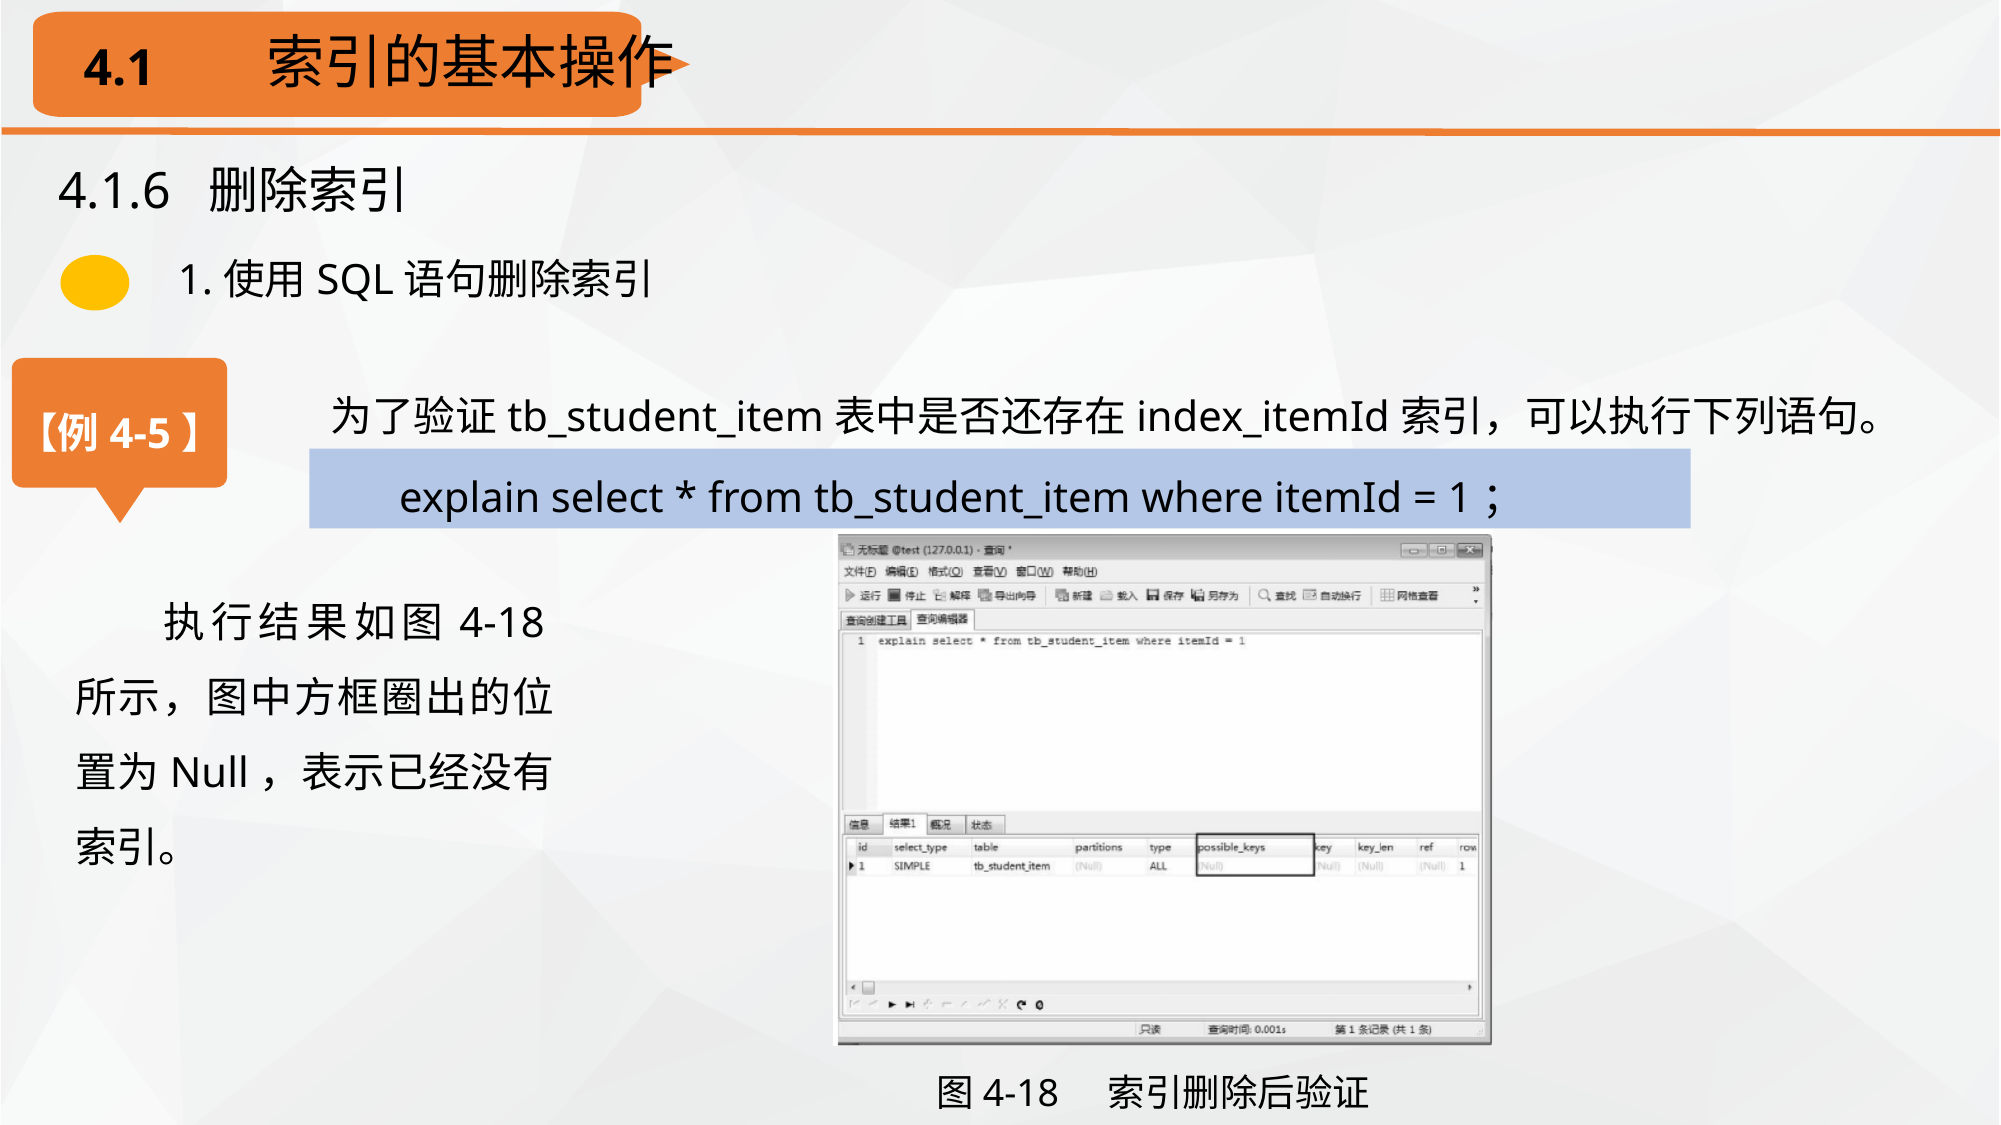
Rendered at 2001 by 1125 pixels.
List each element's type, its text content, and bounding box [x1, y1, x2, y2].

text_box 图4-18 索引删除后验证 [921, 1062, 1648, 1122]
text_box 4.2 [0, 0, 2000, 1125]
text_box 【例4-5】 [10, 356, 229, 526]
text_box [59, 253, 131, 312]
text_box explain select * from tb_student_item where itemId = 1； [309, 448, 1691, 529]
text_box 索引的基本操作 [252, 18, 990, 103]
text_box 4.1.6 删除索引 [43, 151, 781, 227]
picture [833, 529, 1493, 1046]
text_box 为了验证tb_student_item表中是否还存在index_itemId索引，可以执行下列语句。 [227, 357, 1936, 448]
text_box 执行结果如图4-18所示，图中方框圈出的位置为Null，表示已经没有索引。 [60, 563, 570, 879]
text_box 1.使用SQL语句删除索引 [163, 245, 848, 310]
text_box 4.1 [68, 28, 211, 103]
